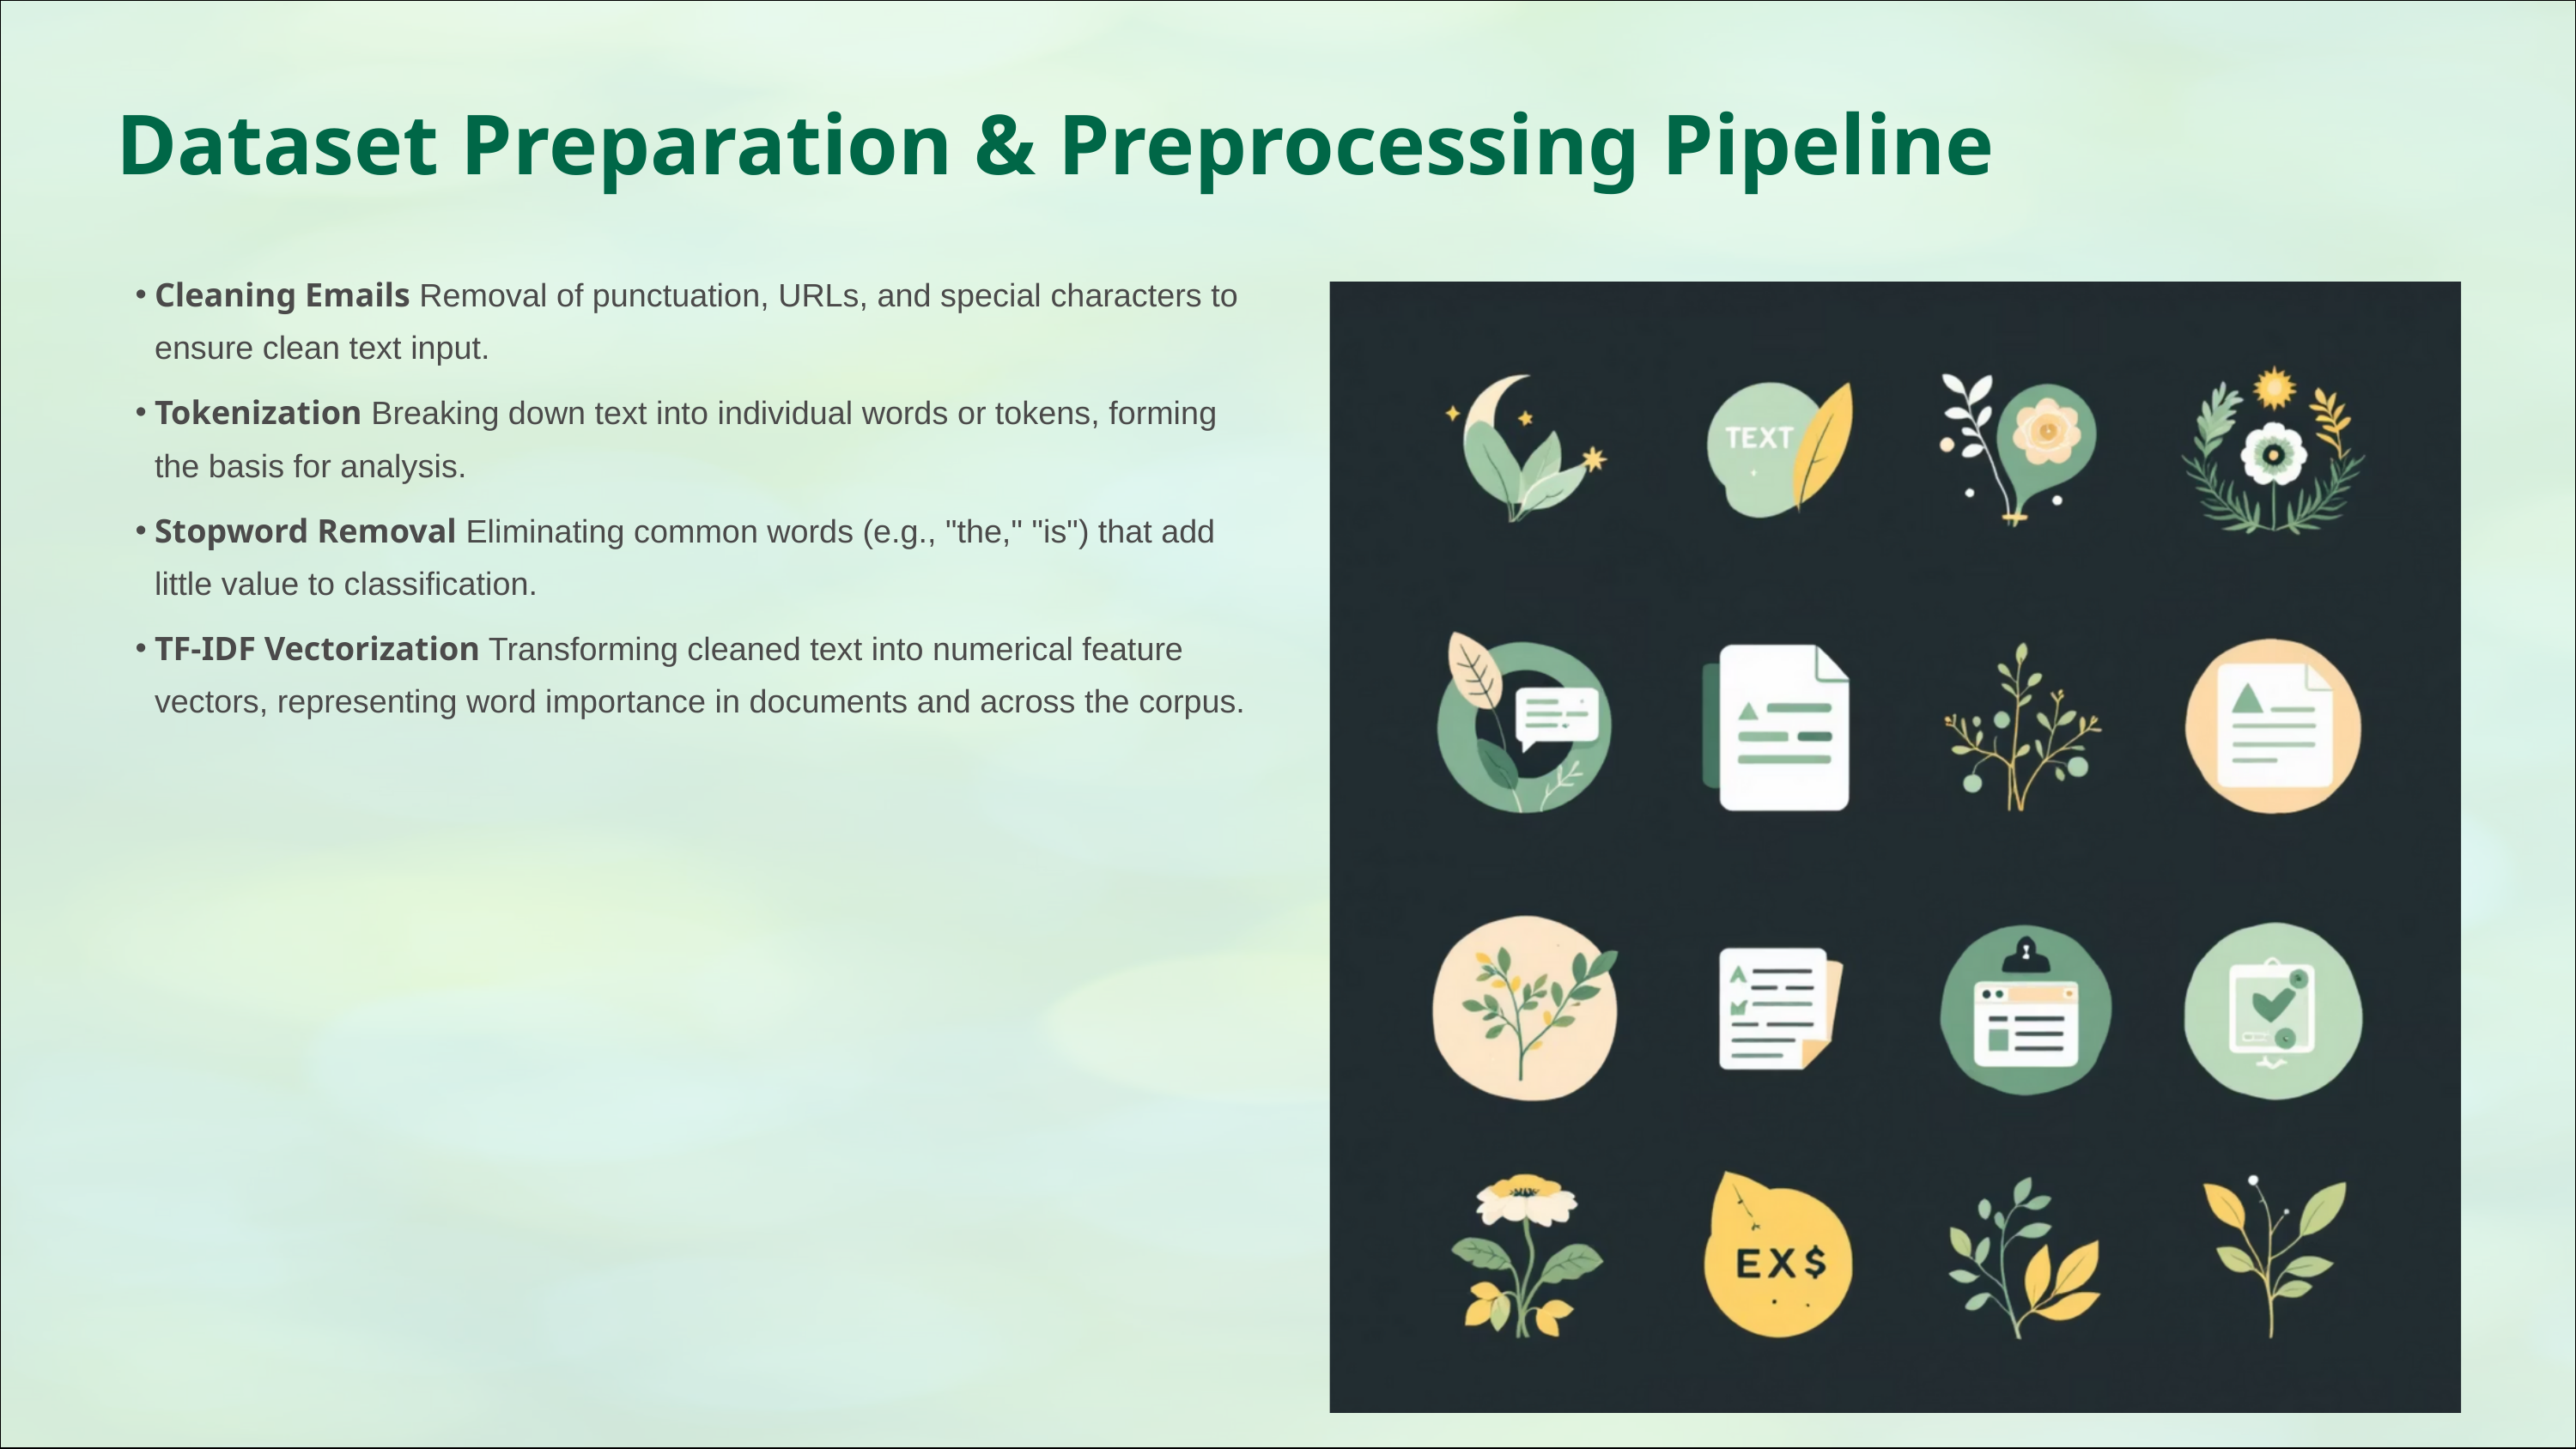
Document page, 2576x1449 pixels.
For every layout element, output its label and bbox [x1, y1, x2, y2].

text_box [0, 0, 2576, 1449]
text_box [1329, 282, 2462, 1414]
